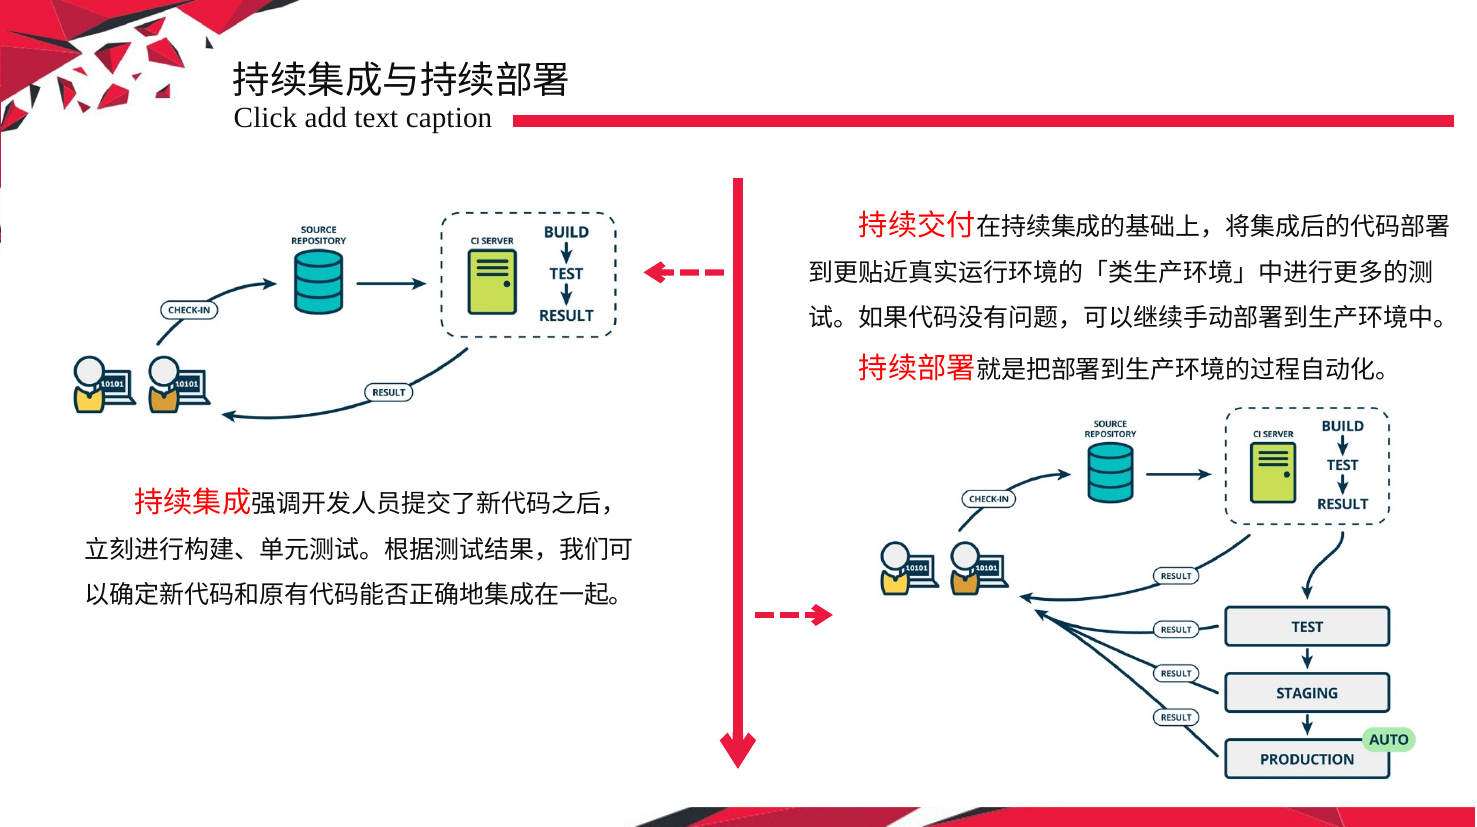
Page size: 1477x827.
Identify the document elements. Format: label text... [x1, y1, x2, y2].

picture [867, 384, 1429, 800]
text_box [643, 177, 834, 770]
text_box Click add text caption [219, 91, 508, 141]
text_box 持续集成强调开发人员提交了新代码之后，立刻进行构建、单元测试。根据测试结果，我们可以确定新代码和原有代码能否正确地集成在一起。 [64, 456, 638, 618]
text_box 持续交付在持续集成的基础上，将集成后的代码部署到更贴近真实运行环境的「类生产环境」中进行更多的测试。如果代码没有问题，可以继续手动部署到生产环境中。 持续部署就是把部署到生产环境的过程自动化。 [835, 179, 1477, 394]
text_box 持续集成与持续部署 [217, 48, 586, 109]
text_box [509, 111, 1458, 131]
picture [0, 0, 1475, 827]
